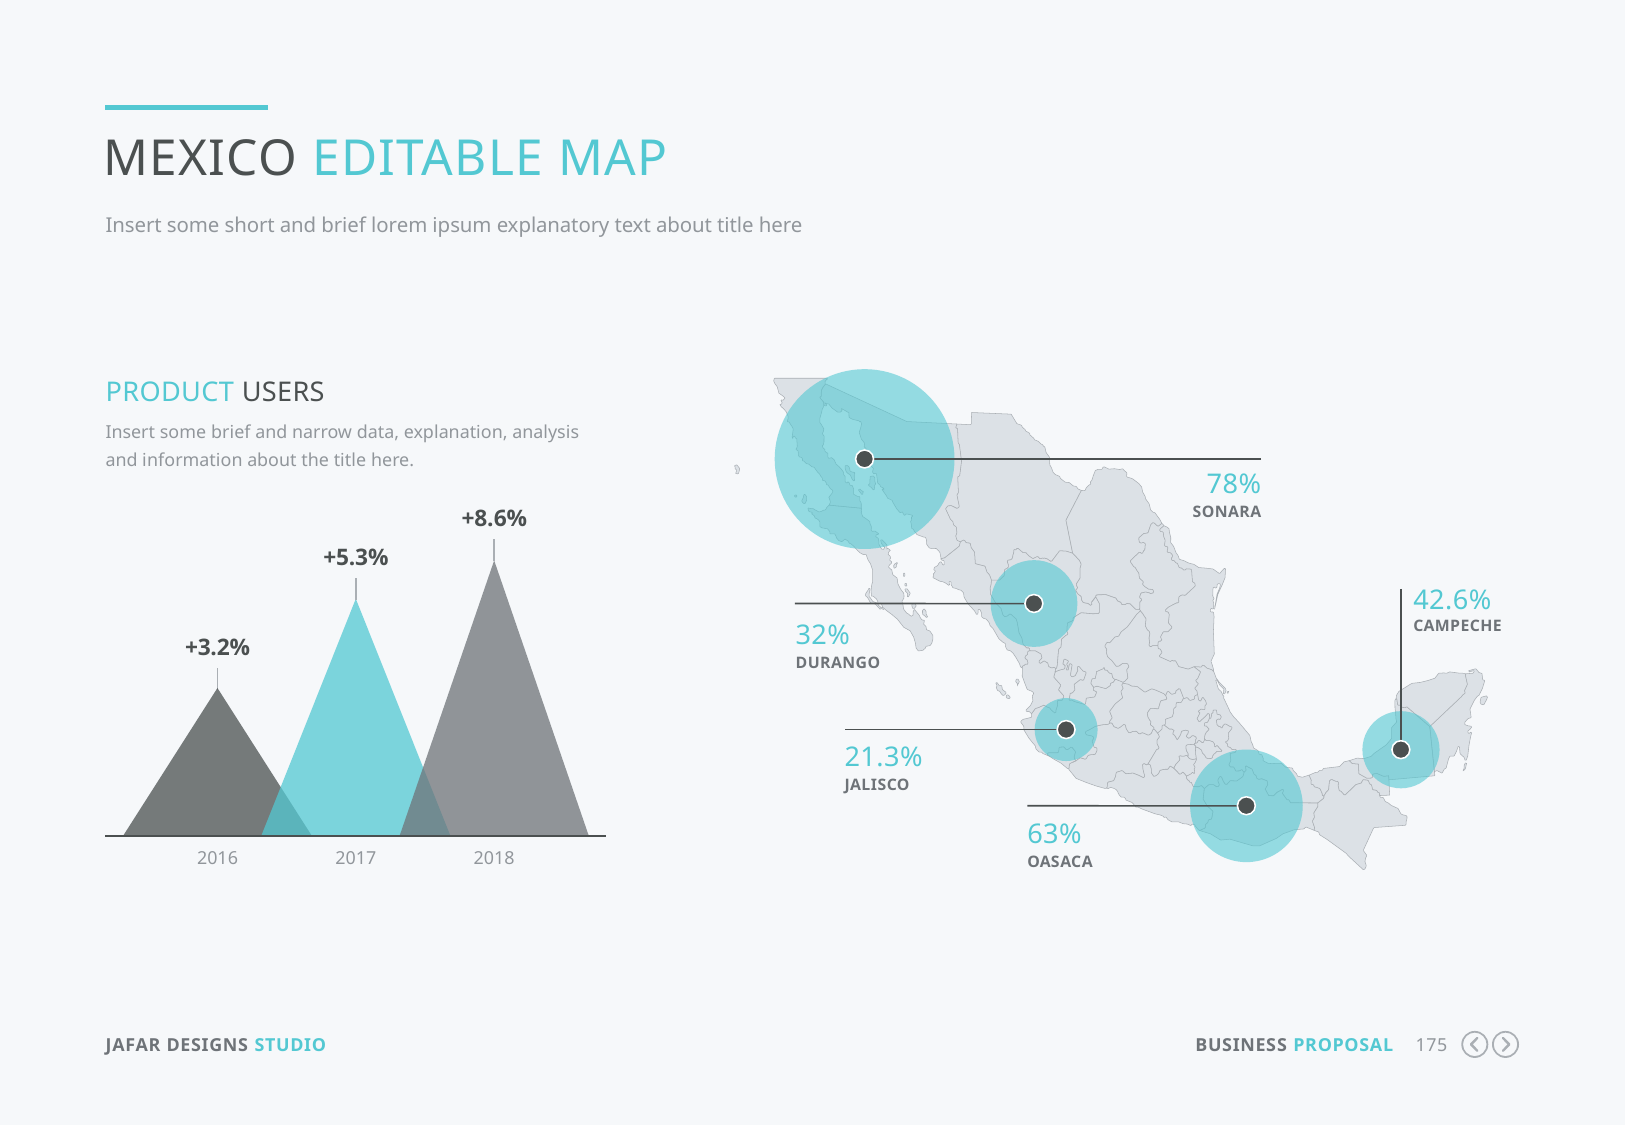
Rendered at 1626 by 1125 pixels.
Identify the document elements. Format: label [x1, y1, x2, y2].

text_box [296, 846, 416, 868]
text_box [434, 504, 554, 532]
text_box [734, 368, 1518, 871]
text_box [105, 374, 613, 472]
text_box [434, 846, 554, 868]
list [103, 125, 1518, 188]
text_box [122, 539, 590, 835]
text_box [157, 846, 277, 868]
list [105, 209, 1519, 241]
text_box [296, 542, 416, 570]
text_box [157, 633, 277, 661]
